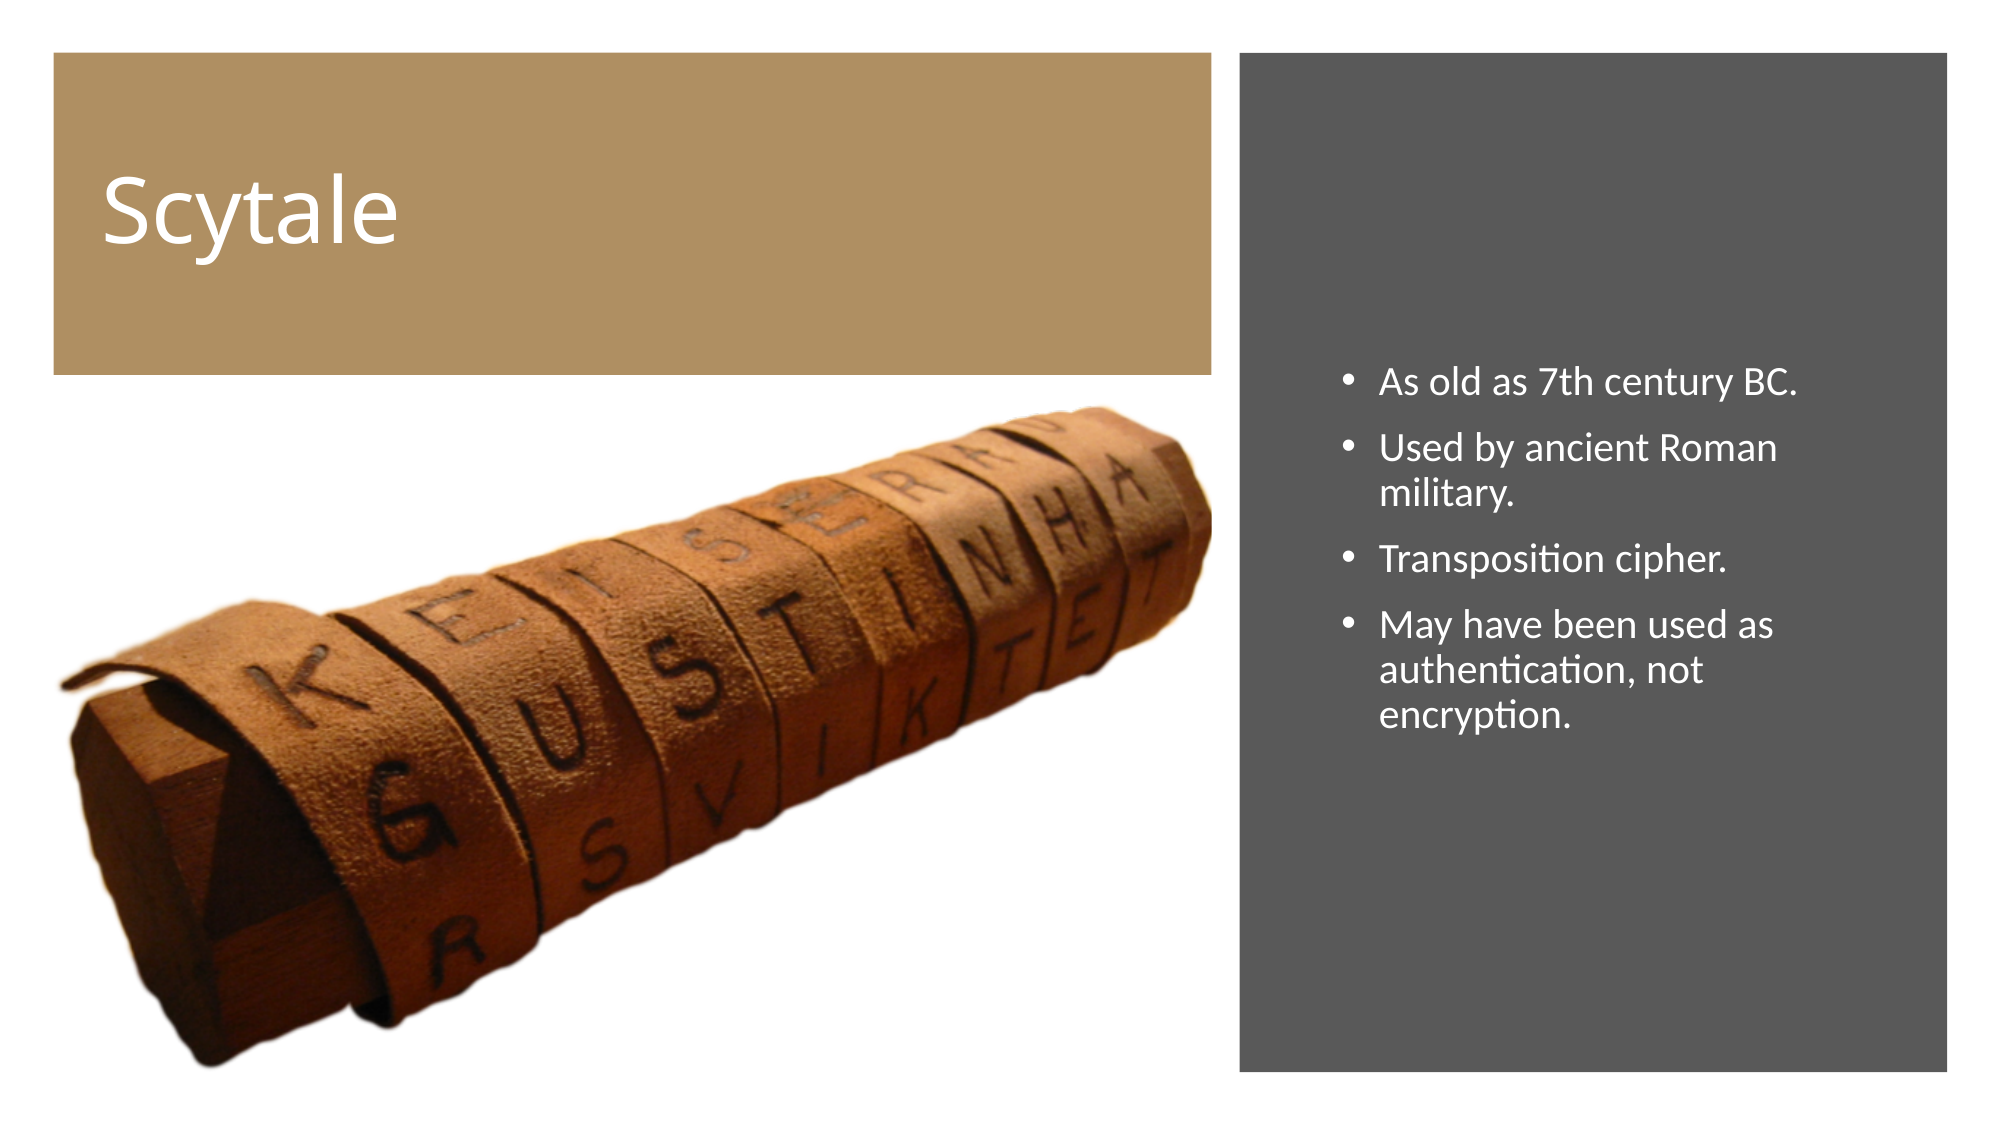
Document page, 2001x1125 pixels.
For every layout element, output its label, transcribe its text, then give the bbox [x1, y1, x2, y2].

picture [53, 402, 1212, 1072]
text_box [53, 52, 1212, 376]
list As old as 7th century BC. Used by ancient Roman military. Transposition cipher. May have been used as authentication, not encryption. [1317, 150, 1879, 947]
title Scytale [85, 80, 1168, 348]
text_box [1239, 52, 1948, 1073]
